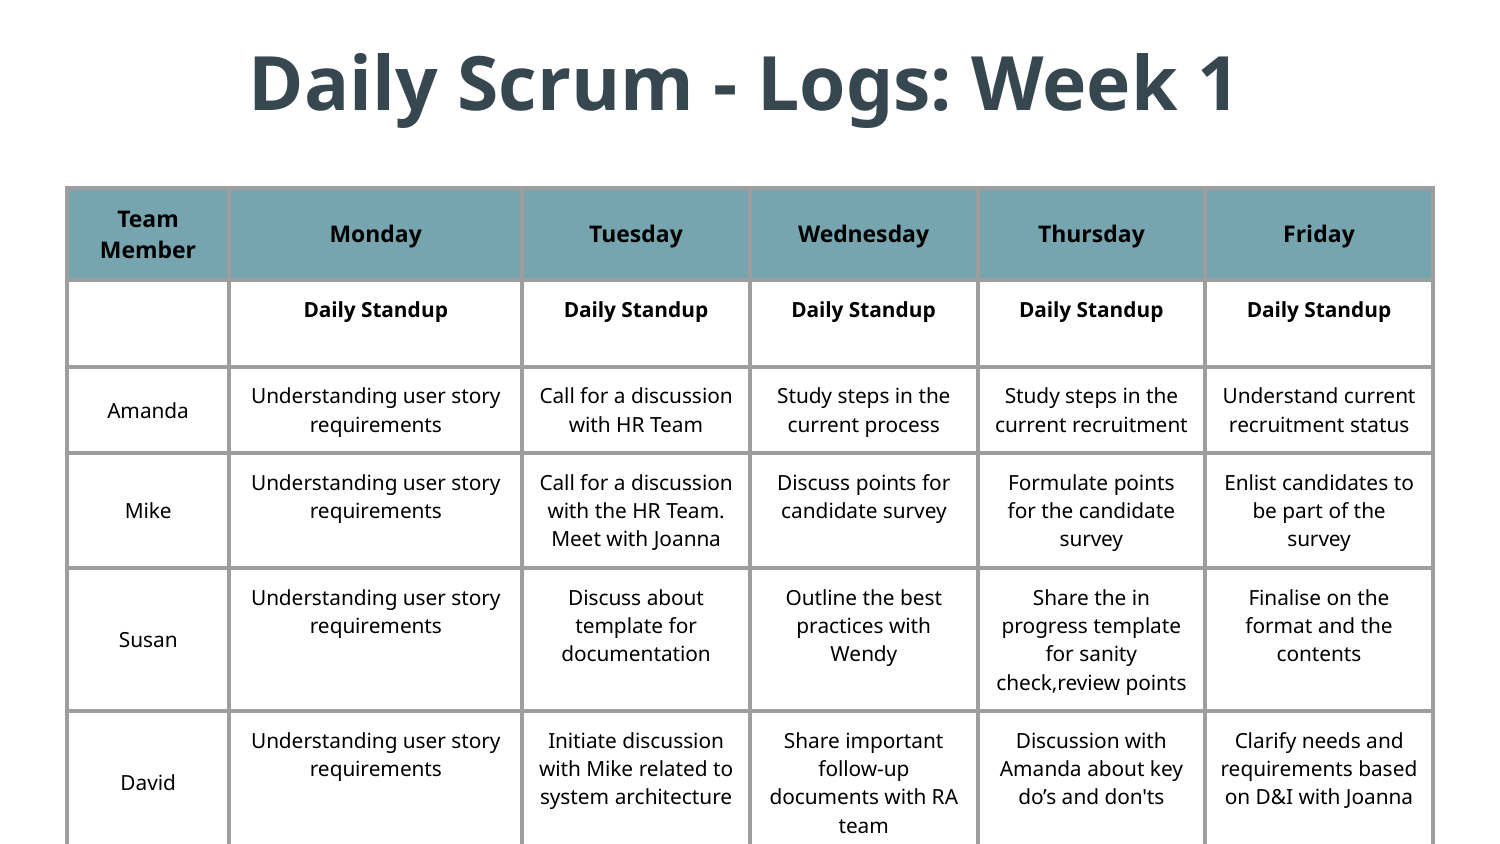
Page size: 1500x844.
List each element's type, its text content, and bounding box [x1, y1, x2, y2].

table_cell Understanding user story requirements [231, 369, 520, 451]
title Daily Scrum - Logs: Week 1 [19, 10, 1471, 151]
table_cell Study steps in the current recruitment [980, 369, 1203, 451]
table_cell Outline the best practices with Wendy [752, 570, 976, 709]
table_header Monday [231, 190, 520, 278]
table_header Wednesday [752, 190, 976, 278]
table_cell Call for a discussion with HR Team [524, 369, 748, 451]
table_cell Understand current recruitment status [1207, 369, 1431, 451]
table_cell [69, 282, 227, 365]
table_header Team Member [69, 190, 227, 278]
table_cell Daily Standup [980, 282, 1203, 365]
table_cell Discuss about template for documentation [524, 570, 748, 709]
table_cell Daily Standup [752, 282, 976, 365]
table_cell David [69, 713, 227, 844]
table_cell Daily Standup [1207, 282, 1431, 365]
table_header Friday [1207, 190, 1431, 278]
table_cell Daily Standup [524, 282, 748, 365]
table_cell Finalise on the format and the contents [1207, 570, 1431, 709]
table_header Thursday [980, 190, 1203, 278]
table_cell Enlist candidates to be part of the survey [1207, 455, 1431, 566]
table_cell Understanding user story requirements [231, 713, 520, 844]
table_cell Understanding user story requirements [231, 570, 520, 709]
table_cell Study steps in the current process [752, 369, 976, 451]
table_cell Mike [69, 455, 227, 566]
table_cell Share important follow-up documents with RA team [752, 713, 976, 844]
table_cell Formulate points for the candidate survey [980, 455, 1203, 566]
table_cell Amanda [69, 369, 227, 451]
table_cell Share the in progress template for sanity check,review points [980, 570, 1203, 709]
table_cell Call for a discussion with the HR Team. Meet with Joanna [524, 455, 748, 566]
table_cell Clarify needs and requirements based on D&I with Joanna [1207, 713, 1431, 844]
table_header Tuesday [524, 190, 748, 278]
table_cell Initiate discussion with Mike related to system architecture [524, 713, 748, 844]
table_cell Understanding user story requirements [231, 455, 520, 566]
table_cell Discuss points for candidate survey [752, 455, 976, 566]
table_cell Susan [69, 570, 227, 709]
table_cell Daily Standup [231, 282, 520, 365]
table_cell Discussion with Amanda about key do’s and don'ts [980, 713, 1203, 844]
